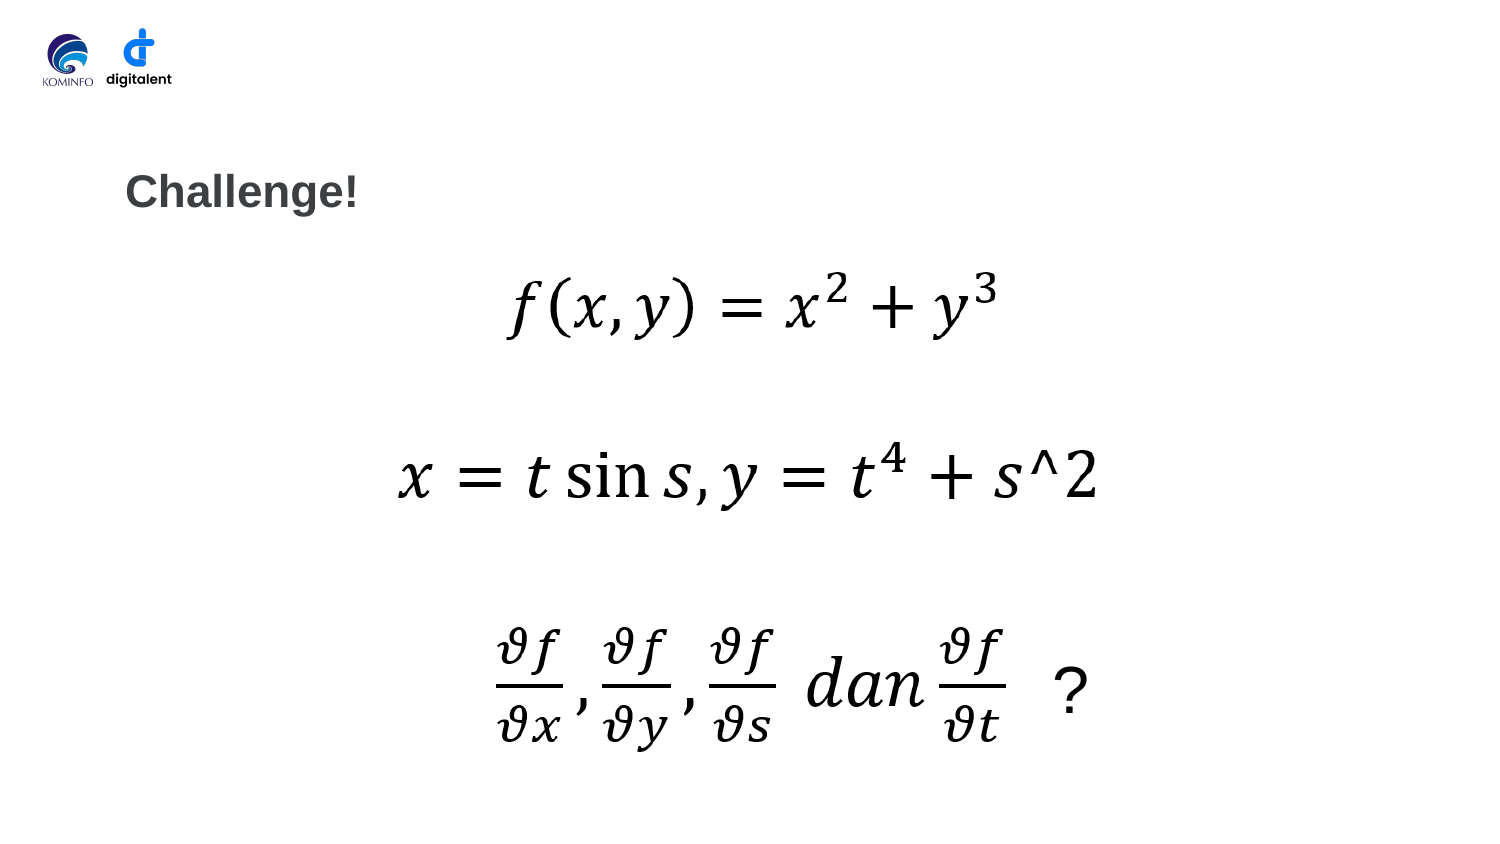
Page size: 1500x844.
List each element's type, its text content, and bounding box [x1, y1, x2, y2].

picture [43, 0, 218, 140]
picture [394, 442, 1106, 521]
text_box Challenge! [125, 161, 1214, 220]
picture [489, 621, 1011, 754]
picture [496, 264, 1004, 365]
text_box ? [1037, 631, 1106, 742]
